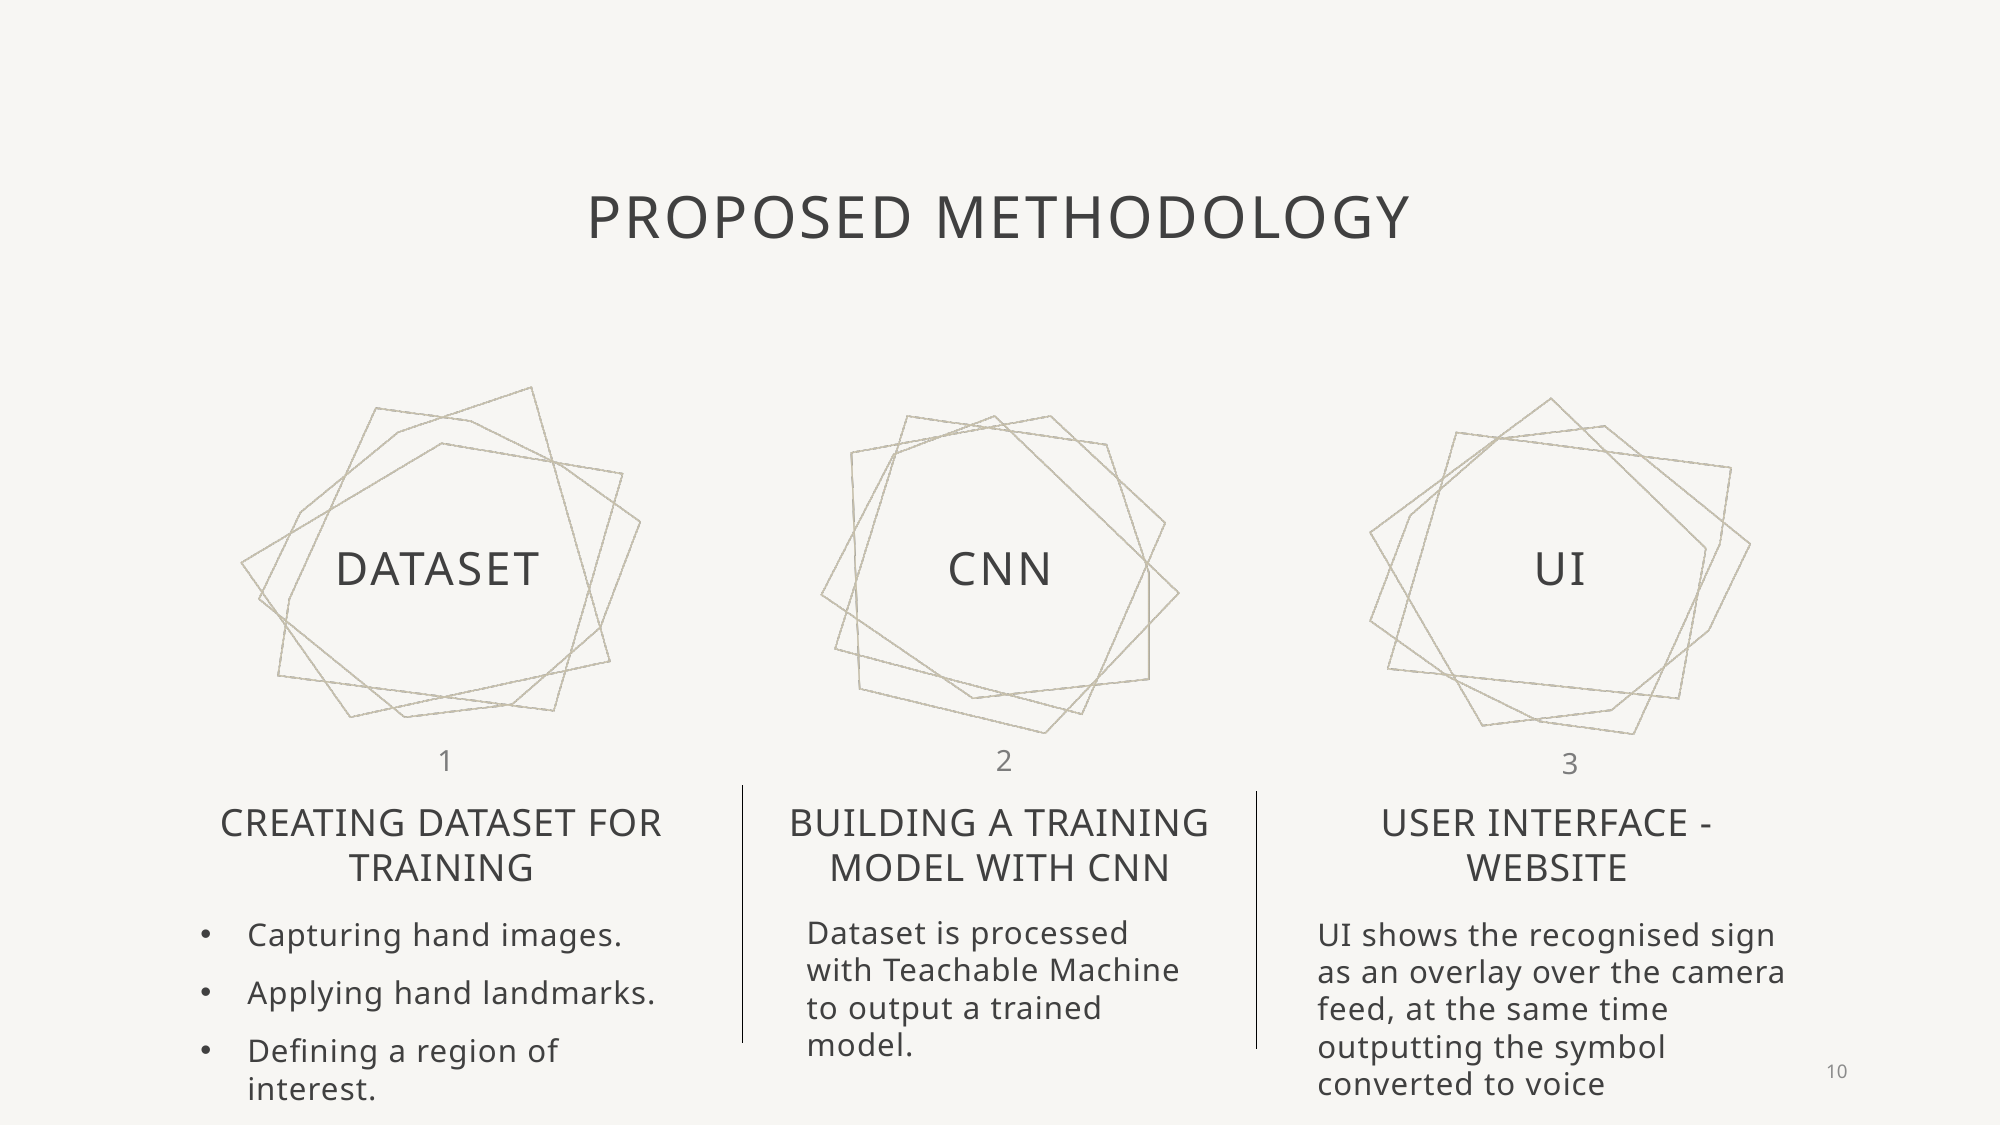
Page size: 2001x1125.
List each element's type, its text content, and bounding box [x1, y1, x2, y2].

list Creating dataset for training [185, 791, 698, 868]
picture [240, 386, 641, 718]
title Proposed methodology [309, 146, 1691, 364]
list CNN [898, 502, 1102, 638]
slide_number 10 [1412, 1042, 1863, 1103]
list dataset [309, 502, 566, 638]
list Capturing hand images. Applying hand landmarks. Defining a region of interest. [185, 907, 698, 984]
text_box 1 [422, 735, 461, 786]
list Dataset is processed with Teachable Machine to output a trained model. [791, 905, 1220, 982]
list Building a training model with CNN [743, 791, 1256, 868]
list User interface - website [1312, 791, 1782, 868]
picture [820, 415, 1180, 734]
text_box 3 [1547, 738, 1585, 788]
list UI shows the recognised sign as an overlay over the camera feed, at the same time outputting the symbol converted to voice [1302, 907, 1815, 984]
text_box 2 [981, 735, 1019, 785]
picture [1369, 397, 1751, 735]
list ui [1457, 502, 1662, 638]
